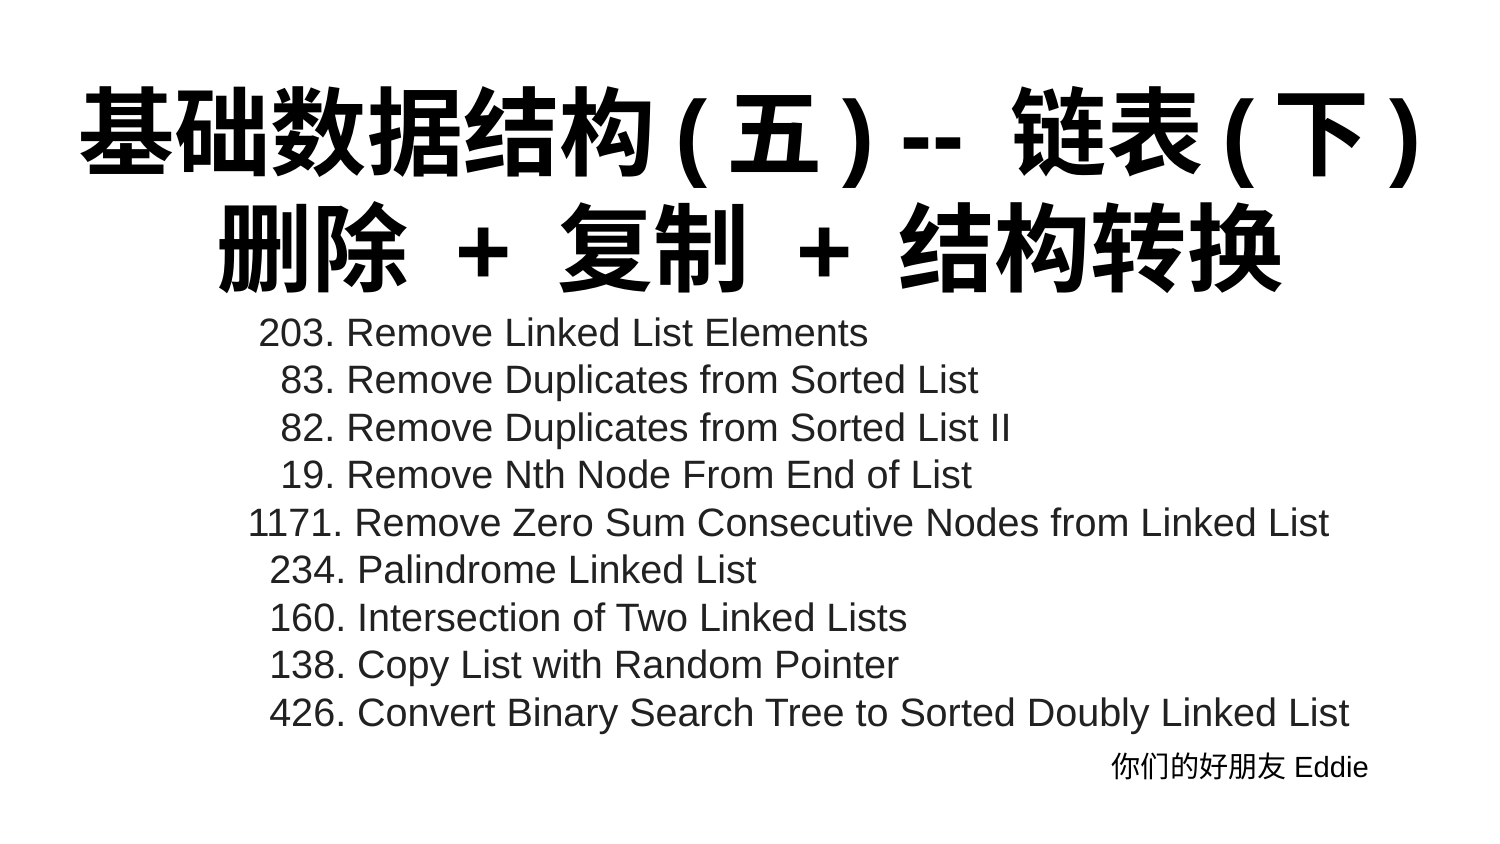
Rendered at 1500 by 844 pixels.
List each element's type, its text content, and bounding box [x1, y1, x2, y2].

title 基础数据结构(五) -- 链表(下) 删除 + 复制 + 结构转换 [51, 36, 1449, 319]
text_box 你们的好朋友Eddie [1096, 733, 1416, 799]
text_box 203. Remove Linked List Elements 83. Remove Duplicates from Sorted List 82. Remove Duplicates from Sorted List II 19. Remove Nth Node From End of List 1171. Remove Zero Sum Consecutive Nodes from Linked List 234. Palindrome Linked List 160. Intersection of Two Linked Lists 138. Copy List with Random Pointer 426. Convert Binary Search Tree to Sorted Doubly Linked List [232, 291, 1373, 750]
